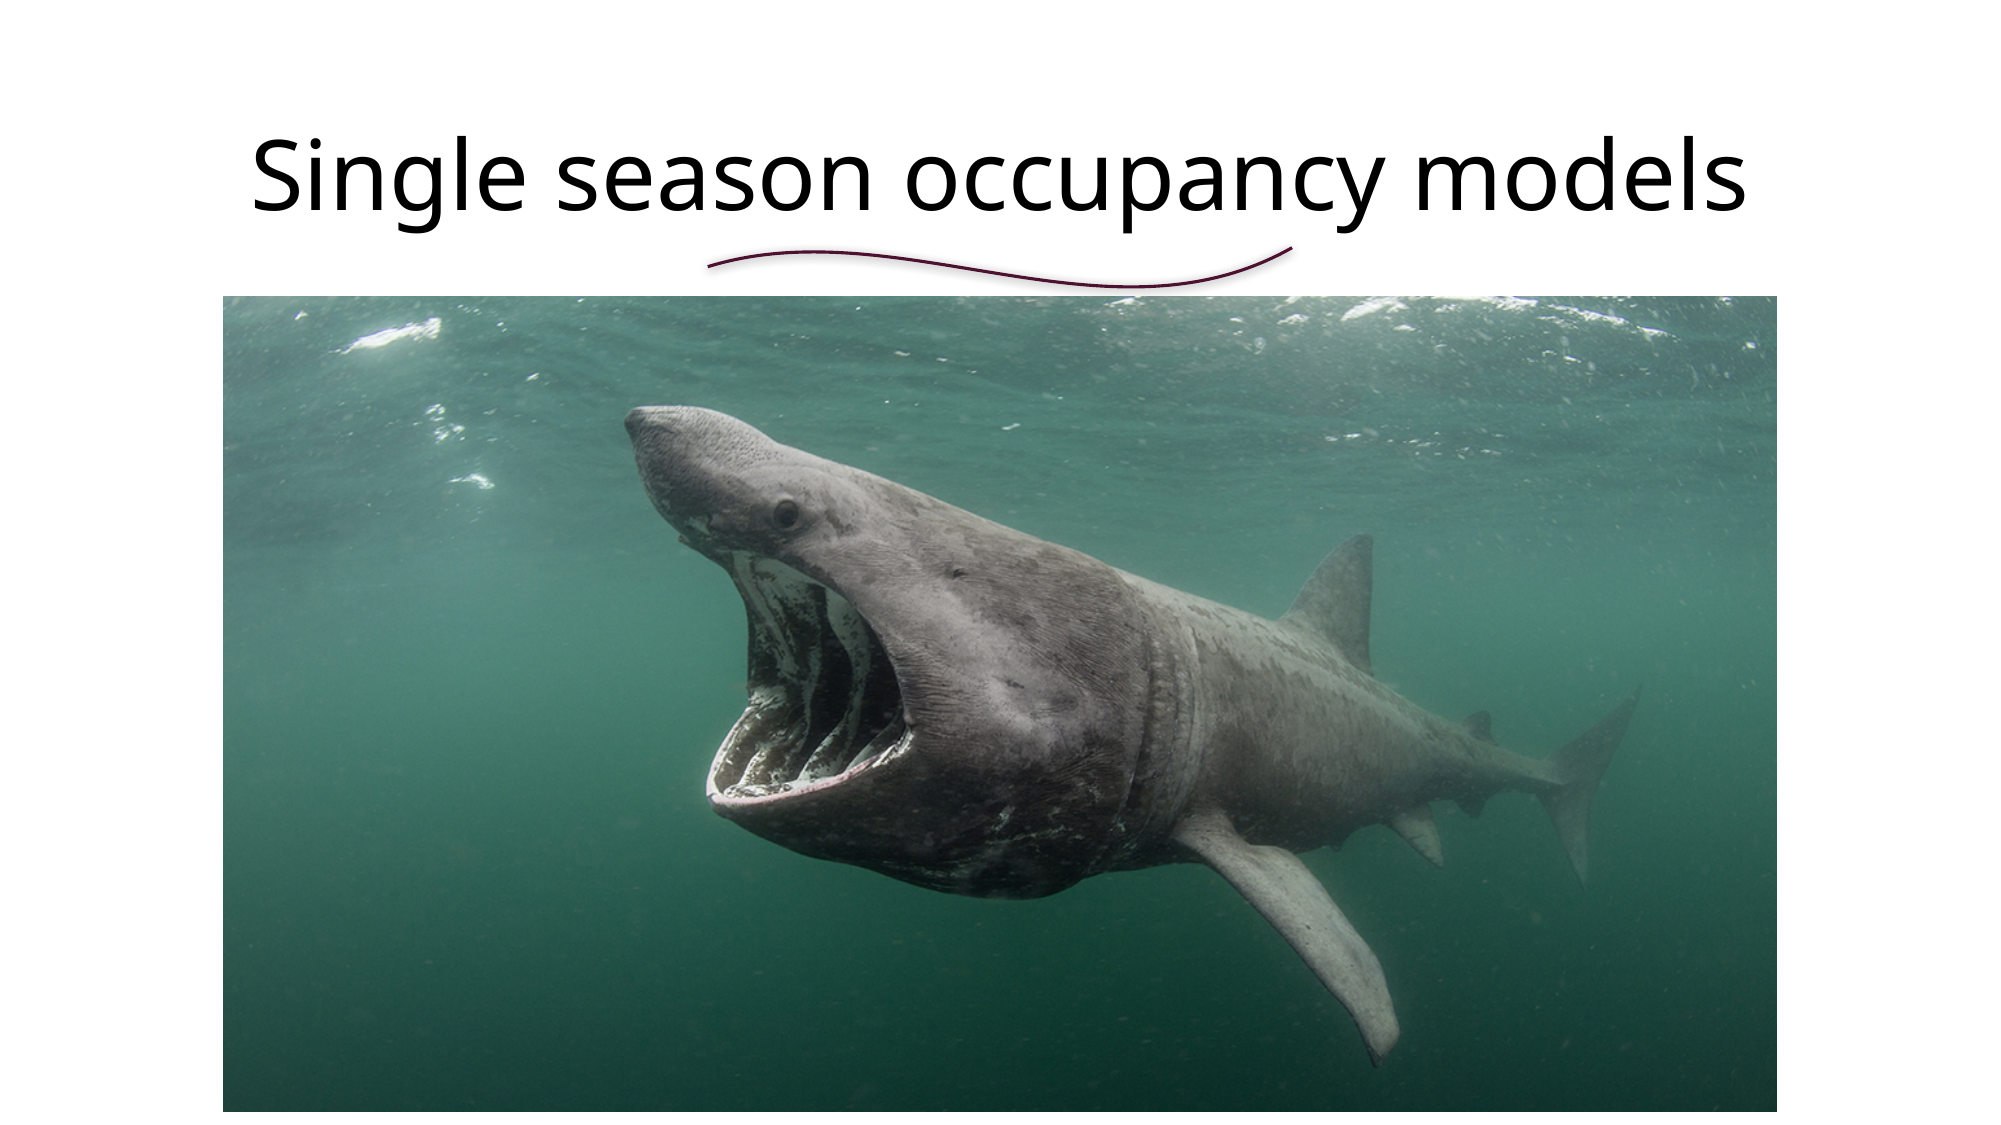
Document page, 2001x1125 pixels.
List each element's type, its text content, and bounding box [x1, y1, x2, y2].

title Single season occupancy models [141, 58, 1859, 239]
text_box [707, 247, 1293, 287]
picture [223, 296, 1777, 1112]
